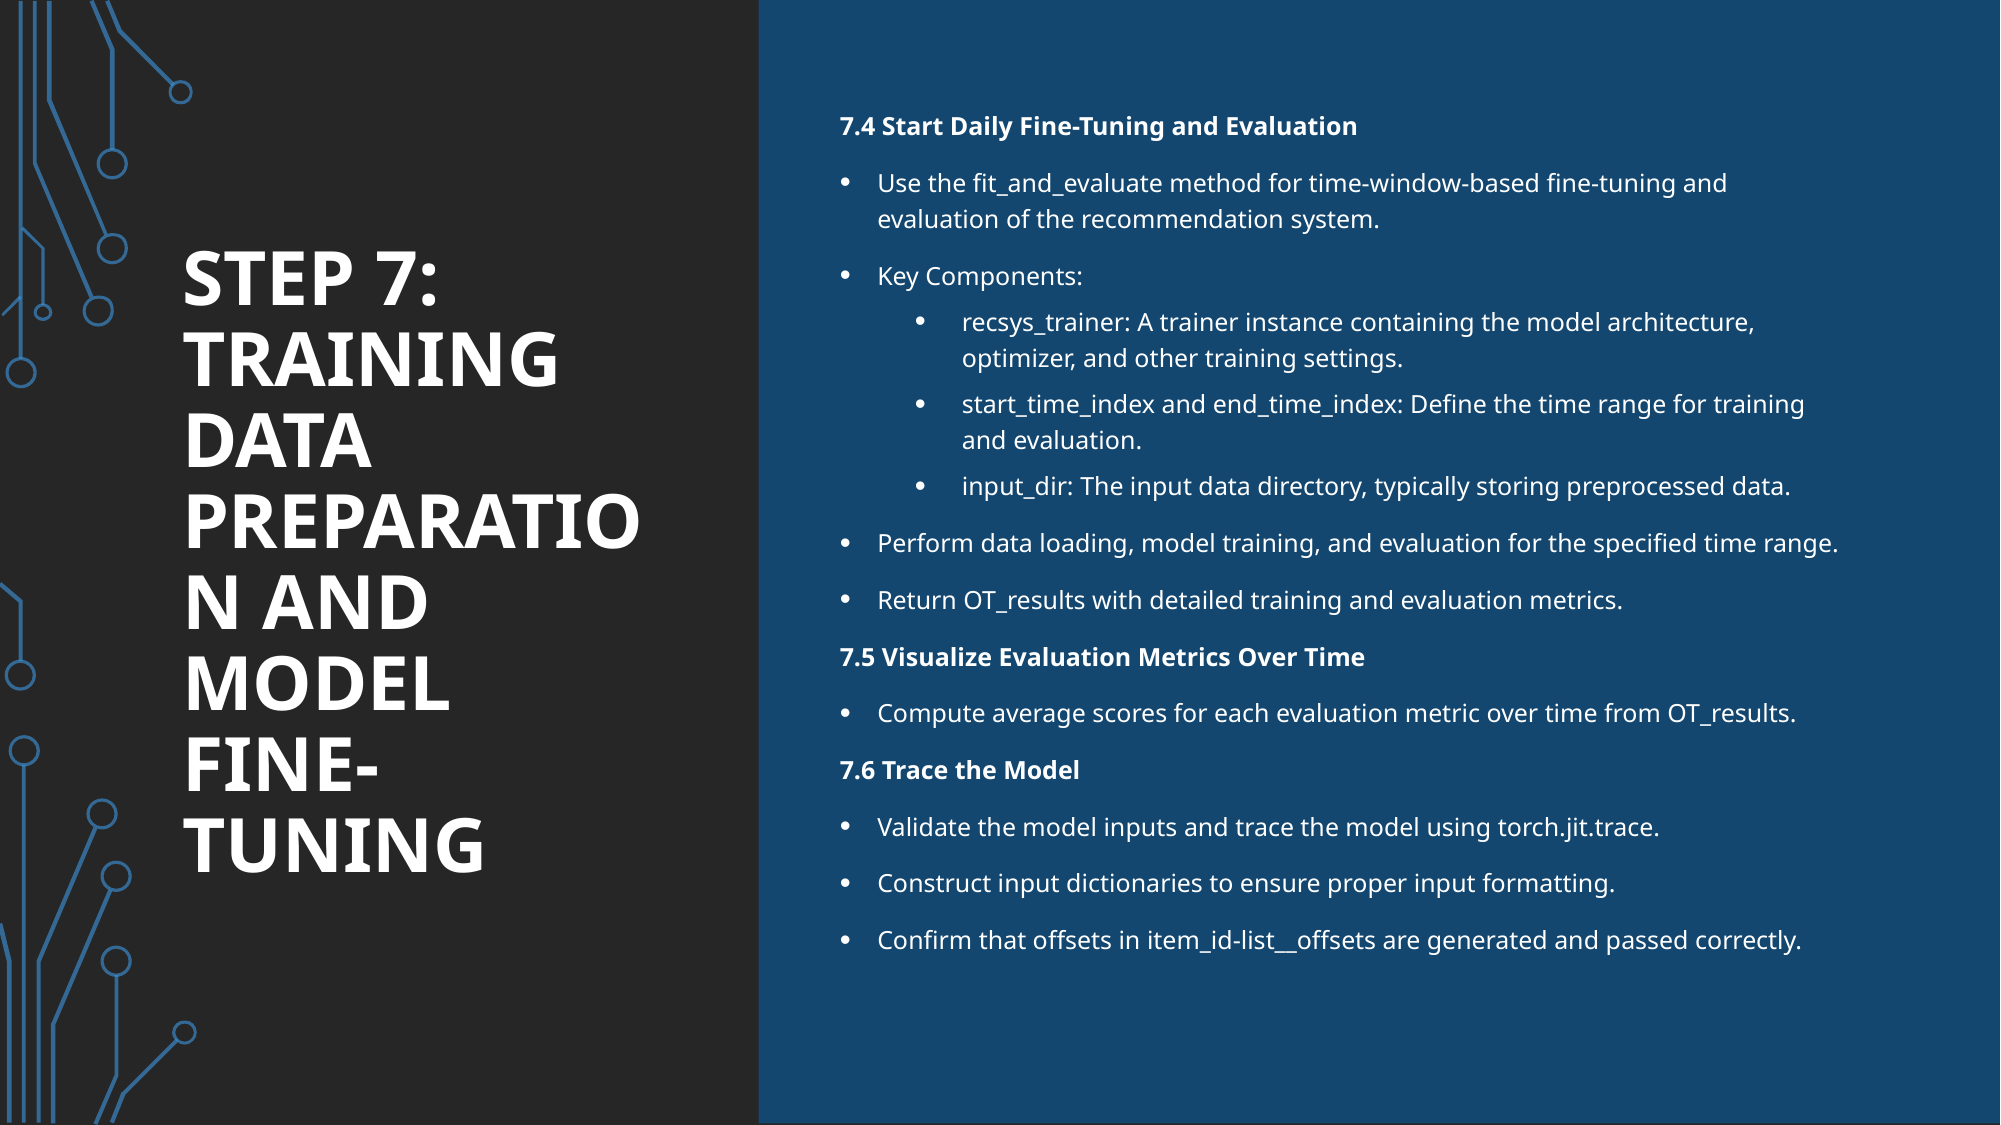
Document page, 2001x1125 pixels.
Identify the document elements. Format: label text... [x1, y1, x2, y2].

list 7.4 Start Daily Fine-Tuning and Evaluation Use the fit_and_evaluate method for time-window-based fine-tuning and evaluation of the recommendation system. Key Components: recsys_trainer: A trainer instance containing the model architecture, optimizer, and other training settings. start_time_index and end_time_index: Define the time range for training and evaluation. input_dir: The input data directory, typically storing preprocessed data. Perform data loading, model training, and evaluation for the specified time range. Return OT_results with detailed training and evaluation metrics. 7.5 Visualize Evaluation Metrics Over Time Compute average scores for each evaluation metric over time from OT_results. 7.6 Trace the Model Validate the model inputs and trace the model using torch.jit.trace. Construct input dictionaries to ensure proper input formatting. Confirm that offsets in item_id-list__offsets are generated and passed correctly. [824, 97, 1868, 1045]
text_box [0, 0, 199, 1125]
title Step 7: Training Data Preparation and Model Fine-Tuning [199, 179, 670, 950]
text_box [758, 0, 2000, 1124]
text_box [199, 0, 2000, 1125]
